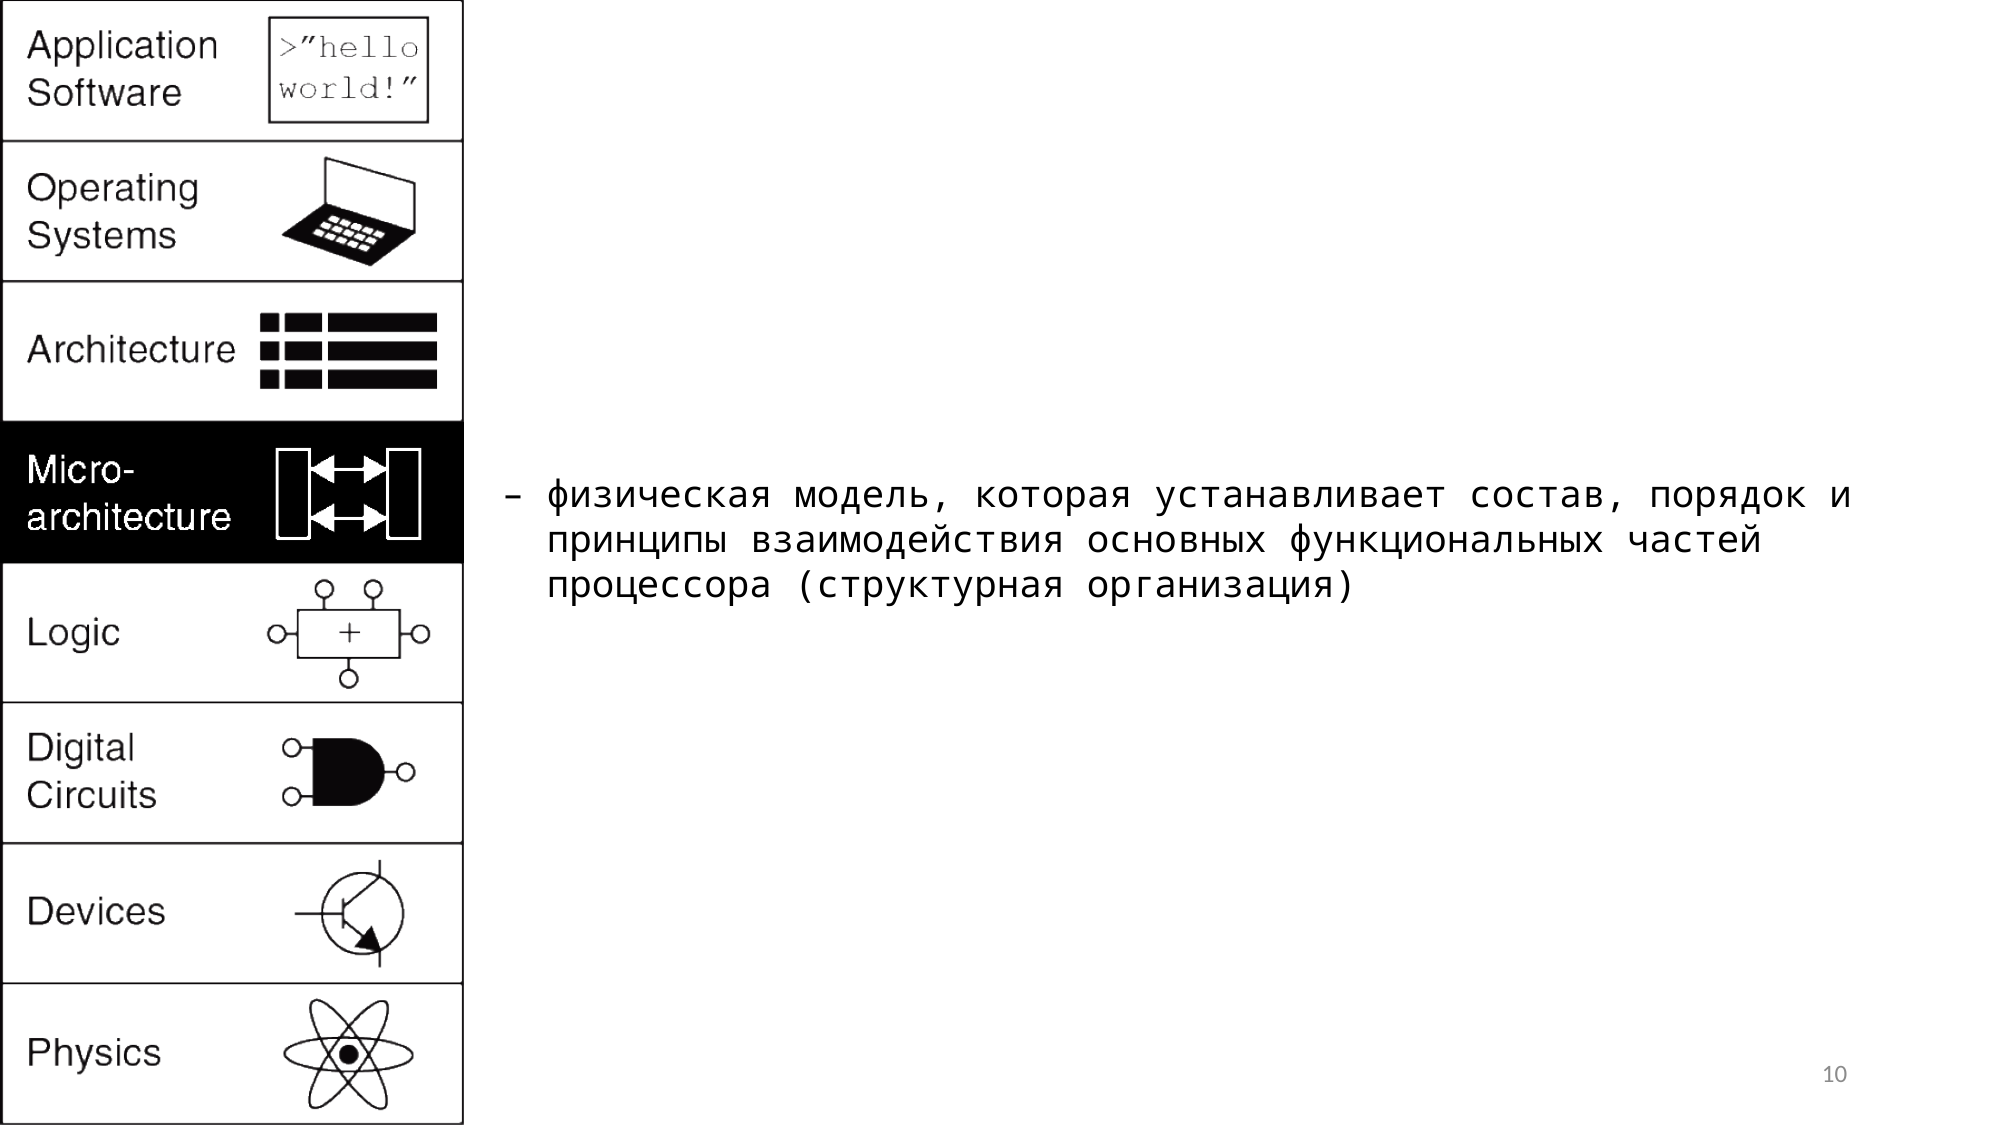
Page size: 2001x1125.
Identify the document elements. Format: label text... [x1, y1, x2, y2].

picture [0, 0, 464, 1125]
title – физическая модель, которая устанавливает состав, порядок и принципы взаимодействия основных функциональных частей процессора (структурная организация) [464, 434, 1957, 642]
slide_number 10 [1412, 1042, 1863, 1103]
